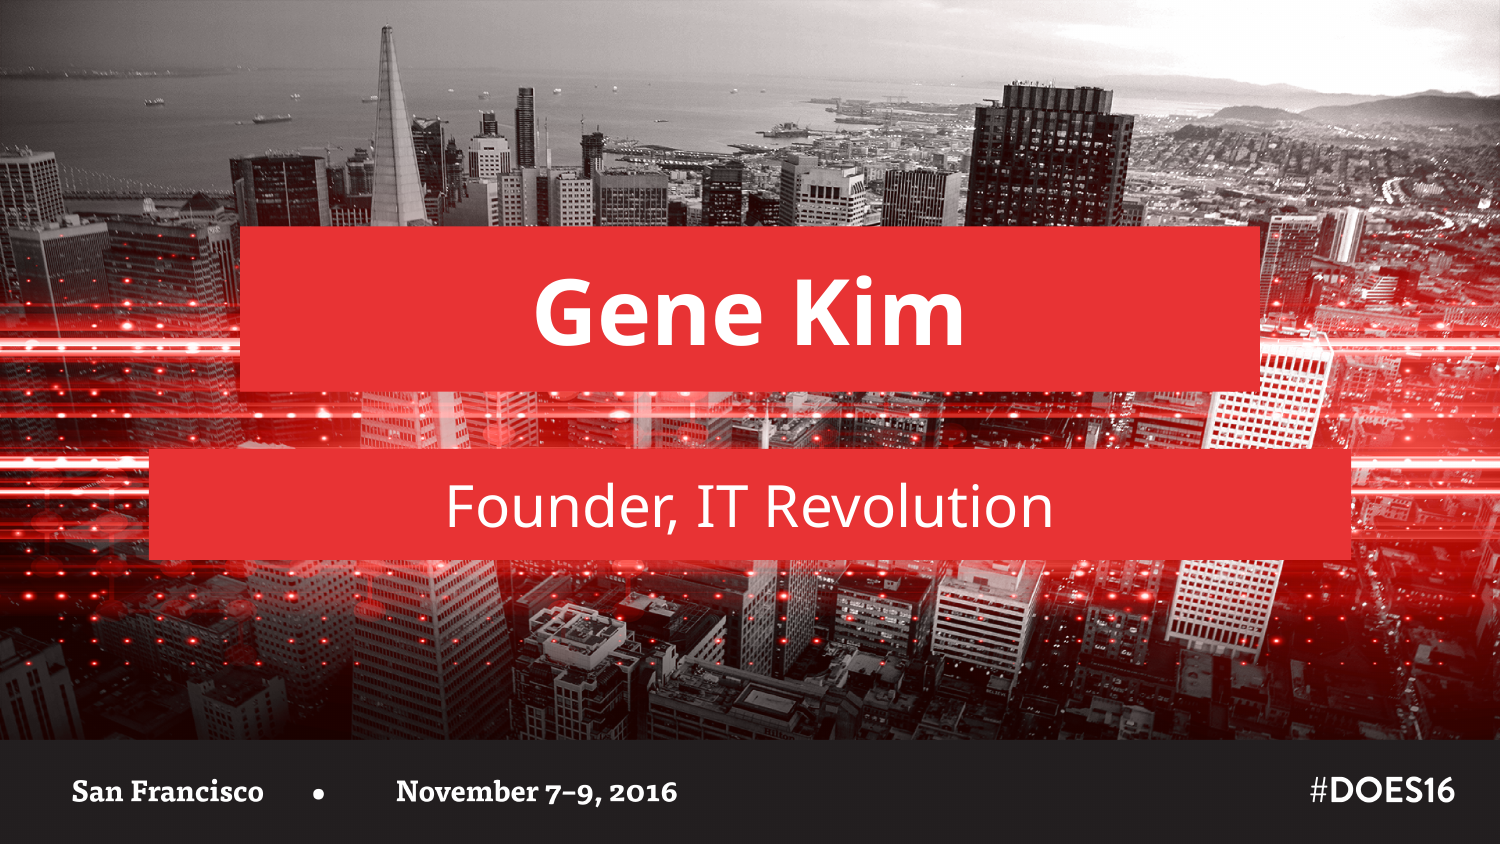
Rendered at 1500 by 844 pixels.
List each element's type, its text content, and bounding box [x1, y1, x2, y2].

title Gene Kim [240, 226, 1260, 392]
picture [0, 0, 1500, 844]
subtitle Founder, IT Revolution [148, 448, 1352, 560]
